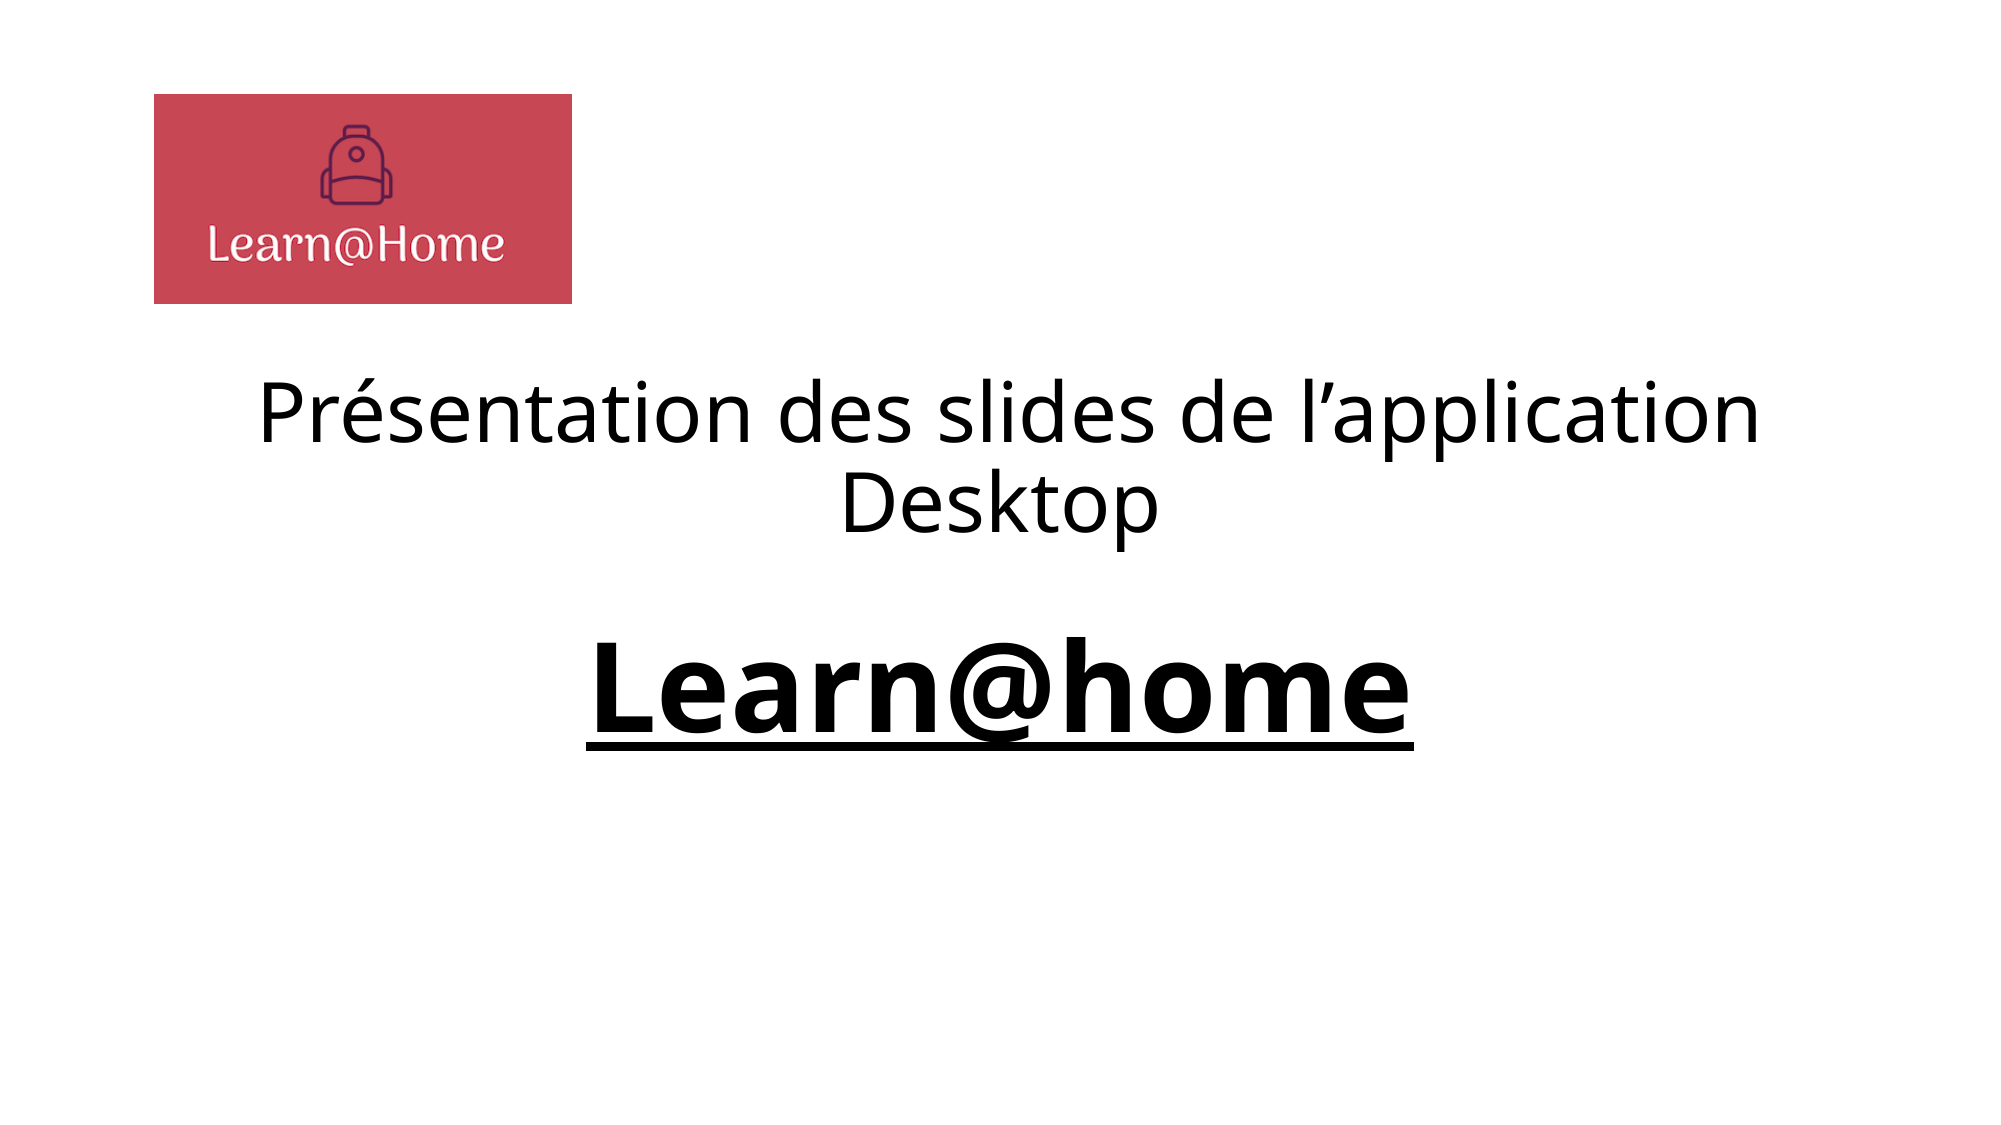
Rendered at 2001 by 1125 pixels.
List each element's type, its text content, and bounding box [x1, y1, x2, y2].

picture [154, 94, 572, 304]
text_box Learn@home [249, 617, 1750, 776]
text_box Présentation des slides de l’application Desktop [128, 357, 1872, 563]
